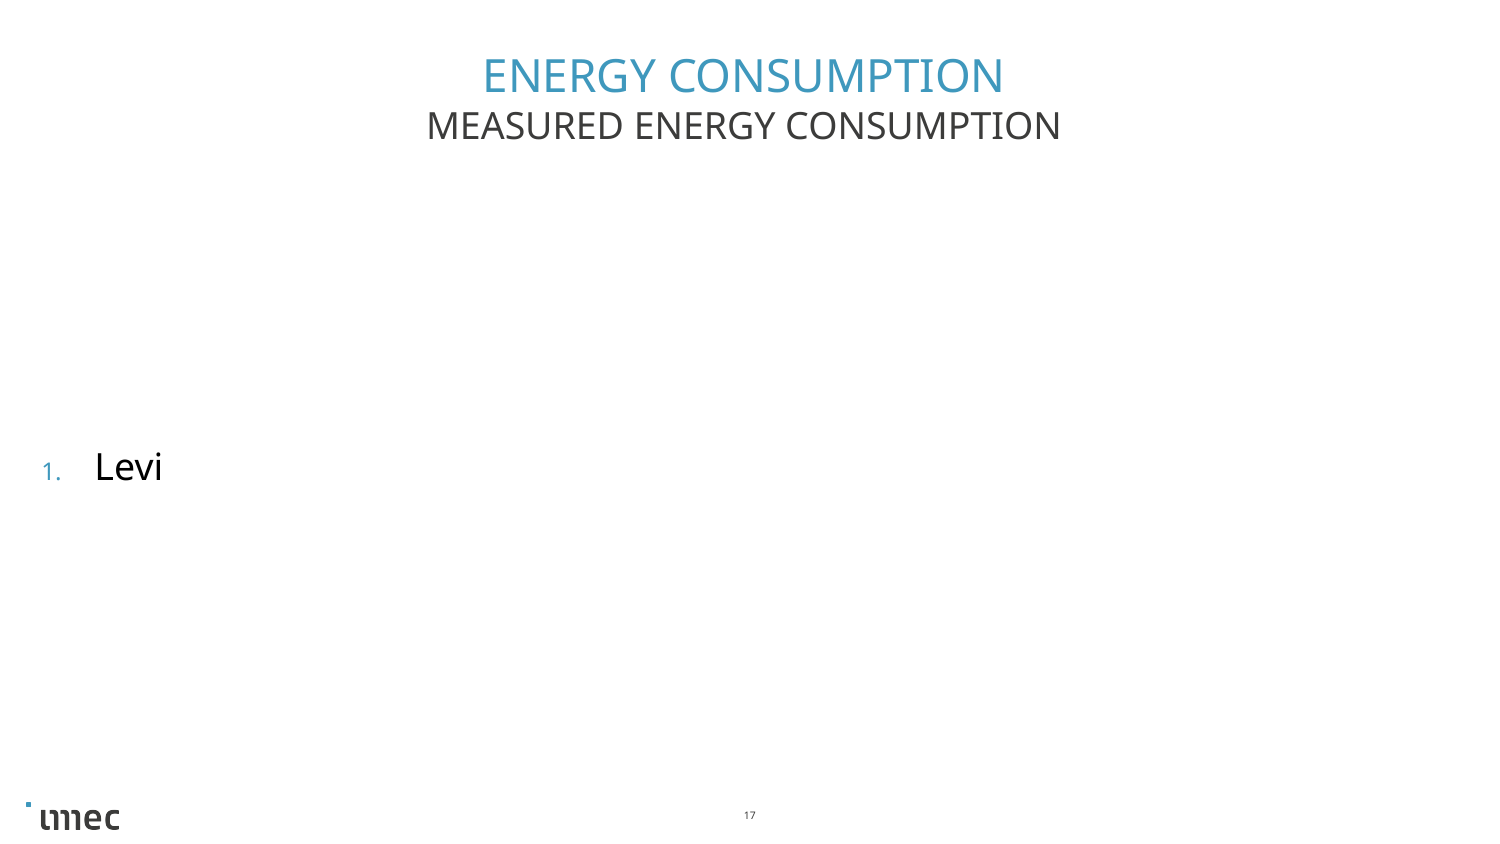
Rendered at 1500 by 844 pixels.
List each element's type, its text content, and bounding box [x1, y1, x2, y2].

title Energy Consumption [26, 38, 1463, 94]
list Measured Energy consumption [26, 94, 1463, 156]
slide_number 17 [679, 802, 821, 831]
picture [26, 802, 119, 830]
list Levi [26, 175, 1463, 756]
